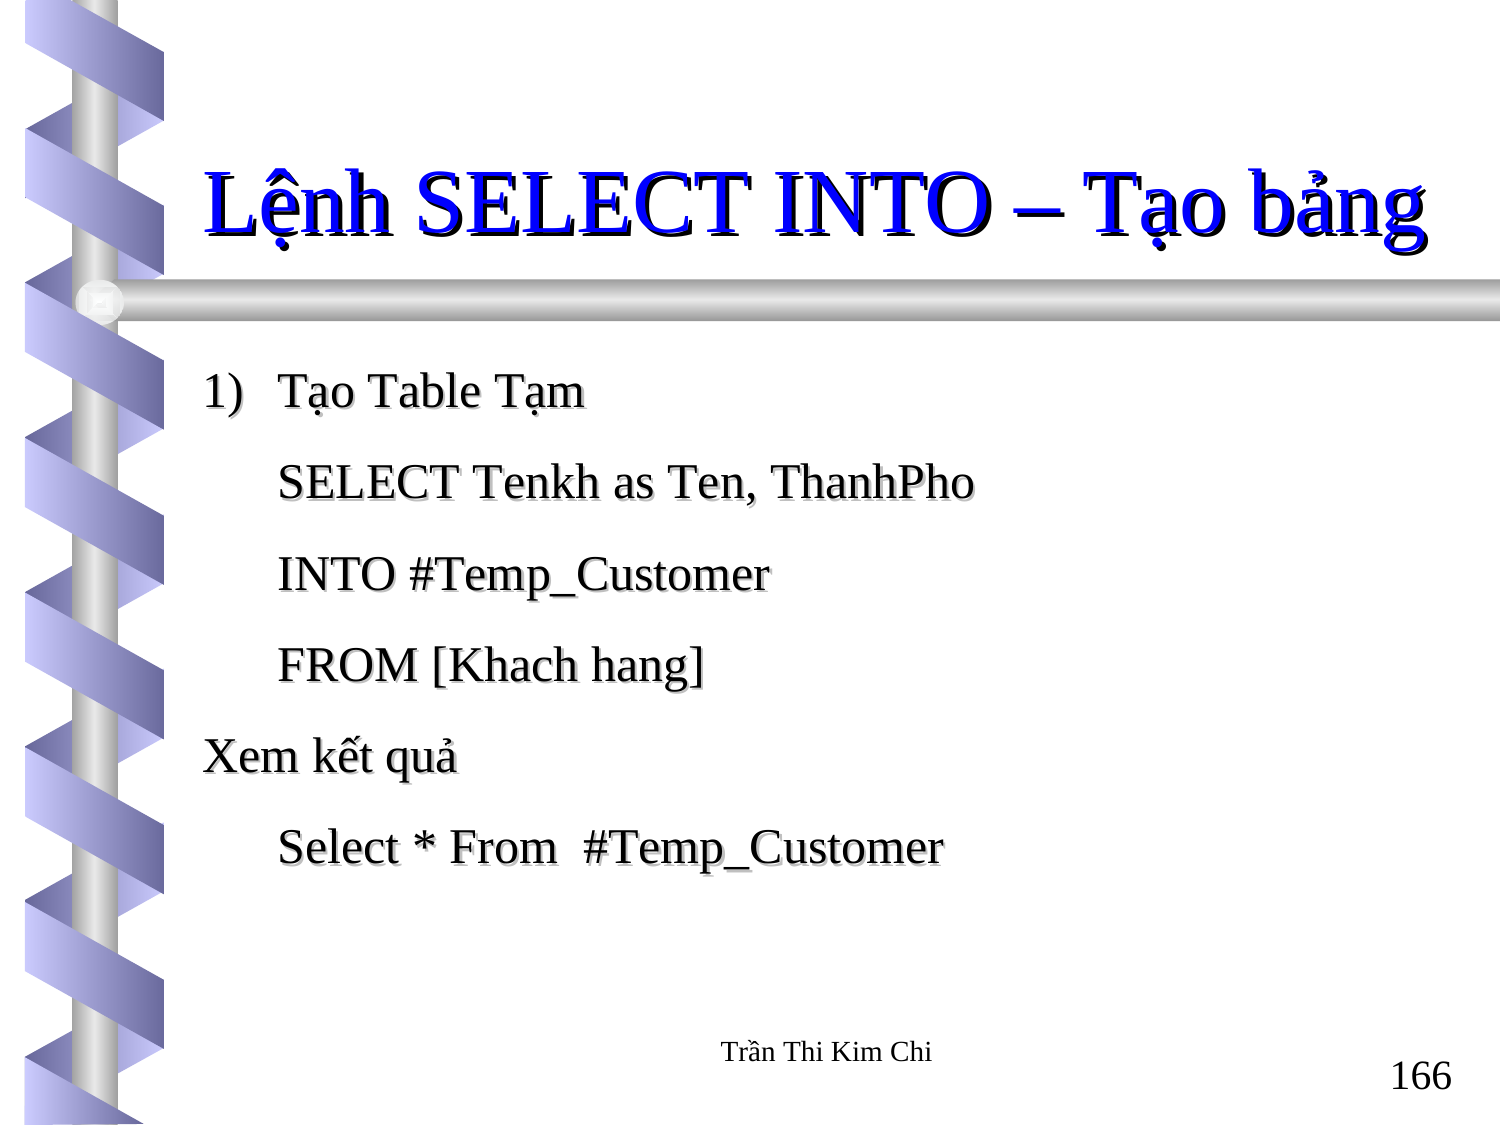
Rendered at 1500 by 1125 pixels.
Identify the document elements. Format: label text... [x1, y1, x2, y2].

title Lệnh SELECT INTO – Tạo bảng [187, 133, 1463, 259]
text_box Trần Thi Kim Chi [589, 1024, 1065, 1100]
list Tạo Table Tạm SELECT Tenkh as Ten, ThanhPho INTO #Temp_Customer FROM [Khach hang] Xem kết quả Select * From #Temp_Customer [187, 350, 1391, 1000]
